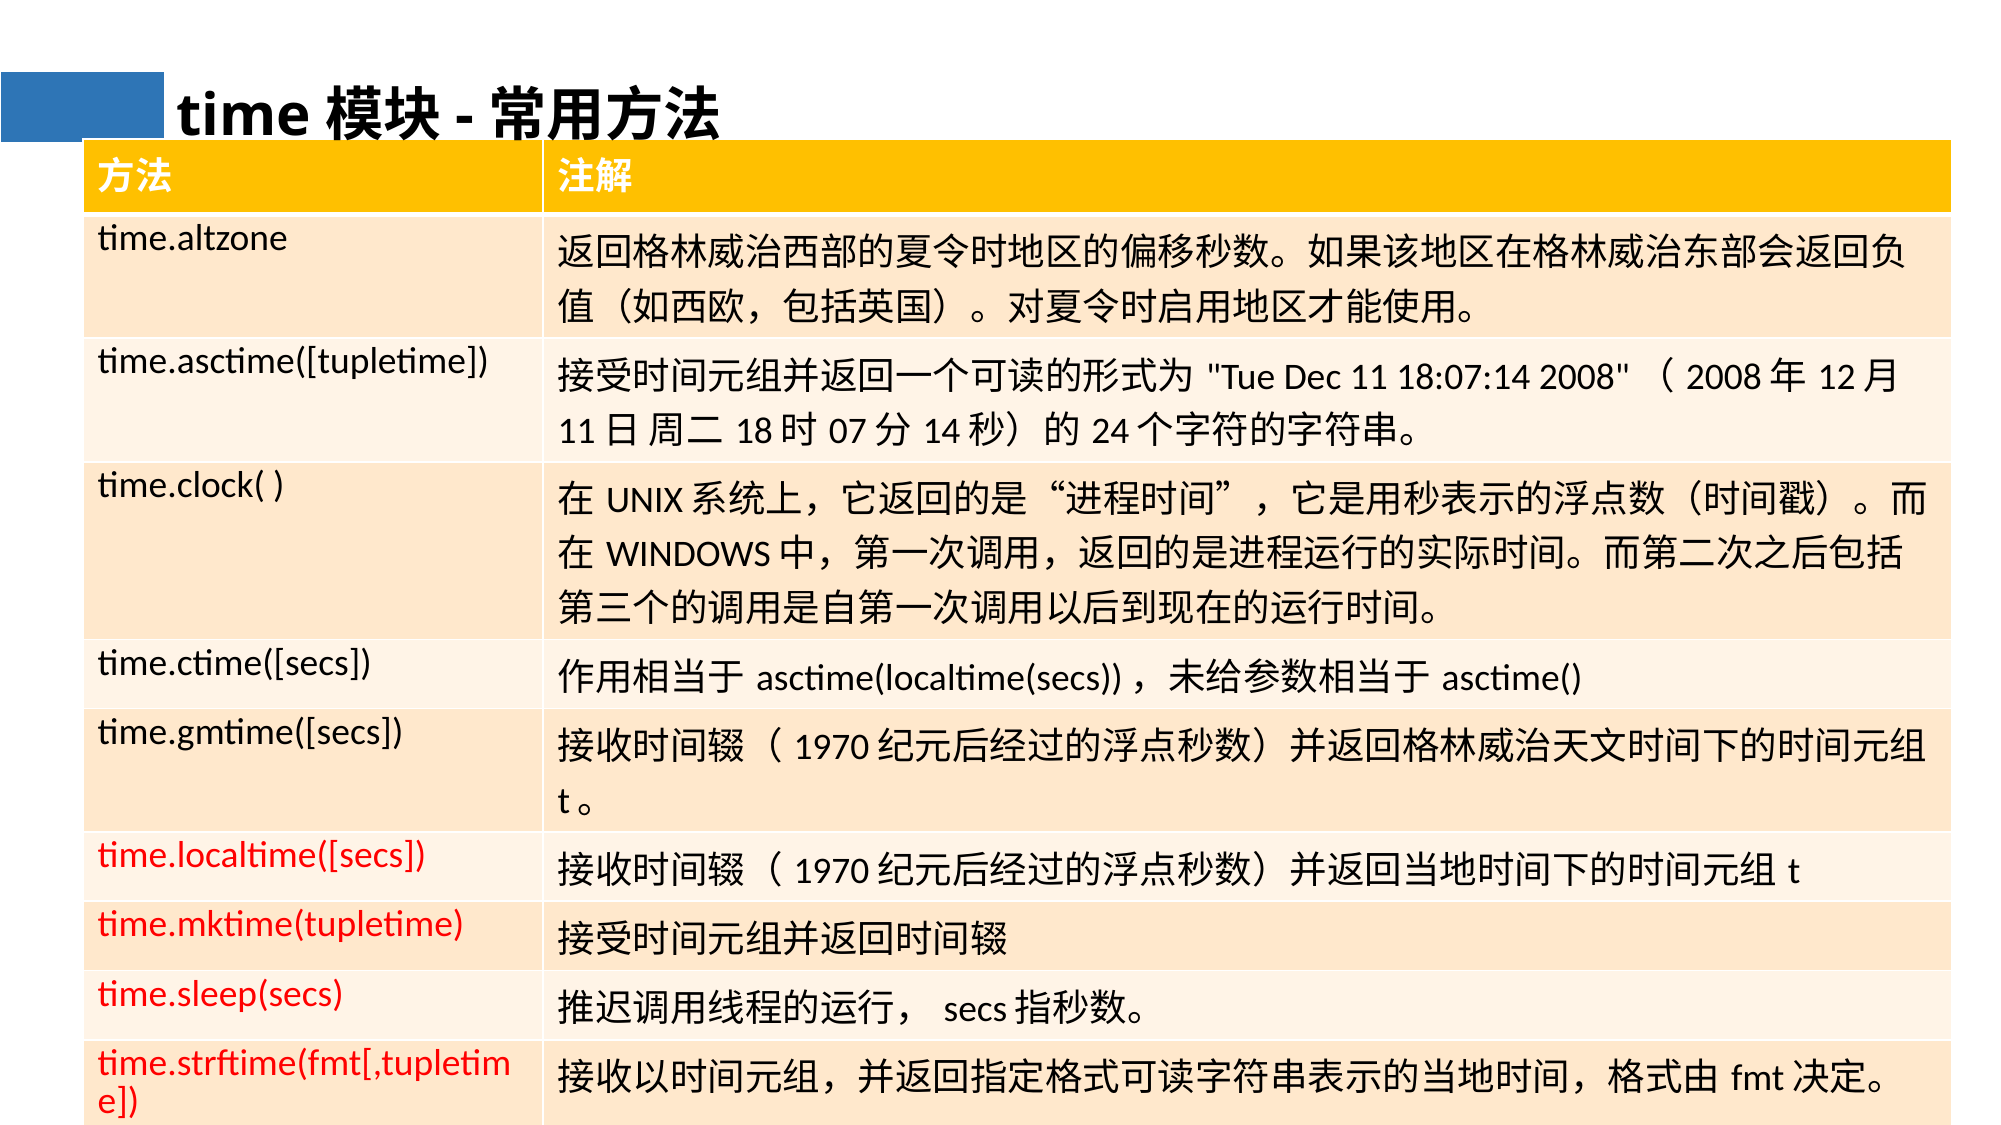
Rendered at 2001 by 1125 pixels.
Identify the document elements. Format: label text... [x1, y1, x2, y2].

table_cell 作用相当于asctime(localtime(secs))，未给参数相当于asctime() [544, 640, 1951, 708]
table_cell time.gmtime([secs]) [84, 709, 542, 831]
table_cell 接受时间元组并返回一个可读的形式为"Tue Dec 11 18:07:14 2008"（2008年12月11日 周二18时07分14秒）的24个字符的字符串。 [544, 339, 1951, 461]
title time模块-常用方法 [161, 77, 1287, 201]
table_cell time.altzone [84, 217, 542, 337]
table_cell time.sleep(secs) [84, 971, 542, 1039]
table_cell time.strftime(fmt[,tupletime]) [84, 1041, 542, 1125]
table_cell 推迟调用线程的运行，secs指秒数。 [544, 971, 1951, 1039]
table_header 方法 [84, 140, 542, 212]
table_cell 接收以时间元组，并返回指定格式可读字符串表示的当地时间，格式由fmt决定。 [544, 1041, 1951, 1125]
table_cell time.clock( ) [84, 463, 542, 639]
table_cell time.mktime(tupletime) [84, 902, 542, 970]
table_cell time.asctime([tupletime]) [84, 339, 542, 461]
table_header 注解 [544, 140, 1951, 212]
table_cell 接收时间辍（1970纪元后经过的浮点秒数）并返回当地时间下的时间元组t [544, 833, 1951, 900]
table_cell time.localtime([secs]) [84, 833, 542, 900]
table_cell 在UNIX系统上，它返回的是“进程时间”，它是用秒表示的浮点数（时间戳）。而在WINDOWS中，第一次调用，返回的是进程运行的实际时间。而第二次之后包括第三个的调用是自第一次调用以后到现在的运行时间。 [544, 463, 1951, 639]
table_cell 接受时间元组并返回时间辍 [544, 902, 1951, 970]
table_cell time.ctime([secs]) [84, 640, 542, 708]
table_cell 返回格林威治西部的夏令时地区的偏移秒数。如果该地区在格林威治东部会返回负值（如西欧，包括英国）。对夏令时启用地区才能使用。 [544, 217, 1951, 337]
table_cell 接收时间辍（1970纪元后经过的浮点秒数）并返回格林威治天文时间下的时间元组t。 [544, 709, 1951, 831]
